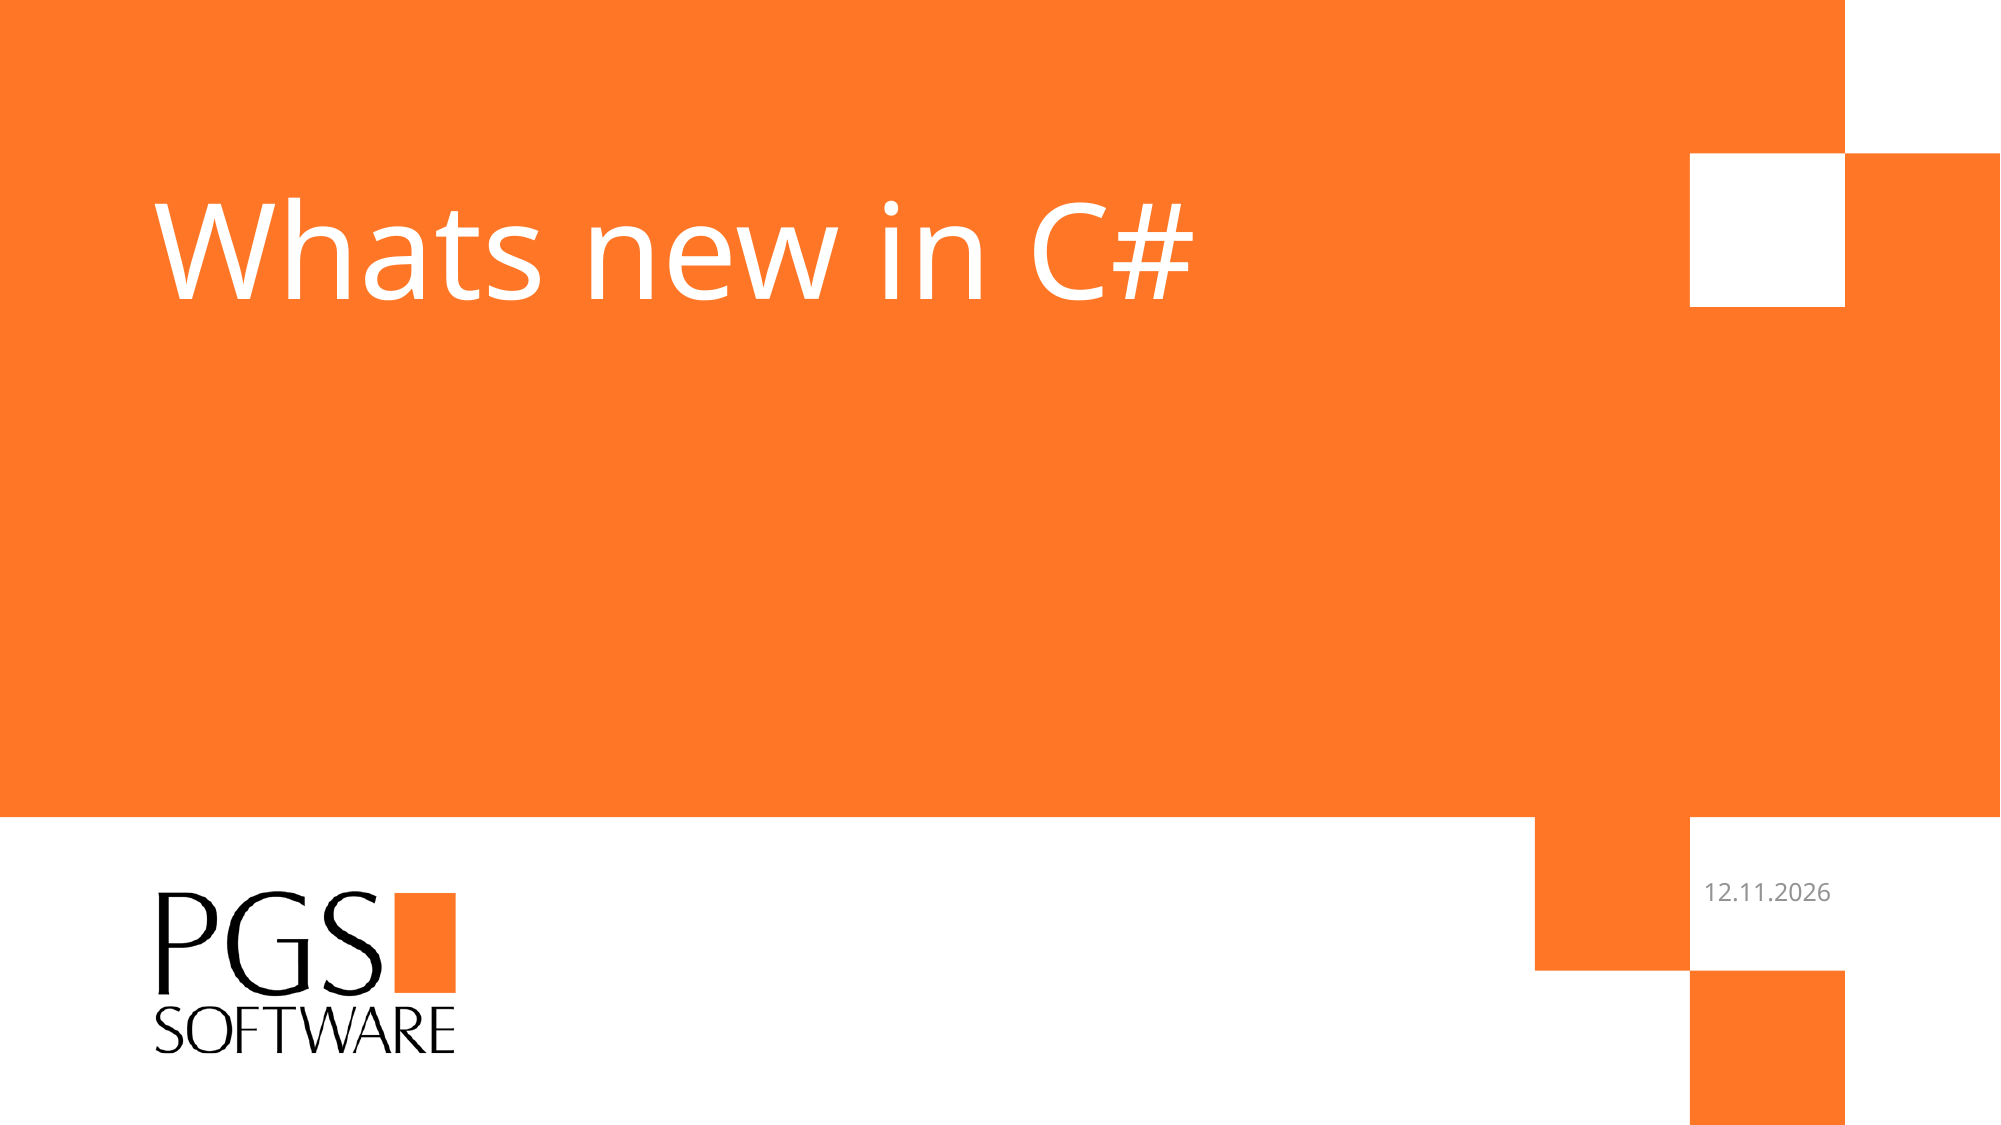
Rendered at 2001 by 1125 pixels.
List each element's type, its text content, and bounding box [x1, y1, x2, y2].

picture [99, 835, 511, 1111]
title Whats new in C# [153, 184, 1690, 461]
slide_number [1689, 857, 1845, 930]
